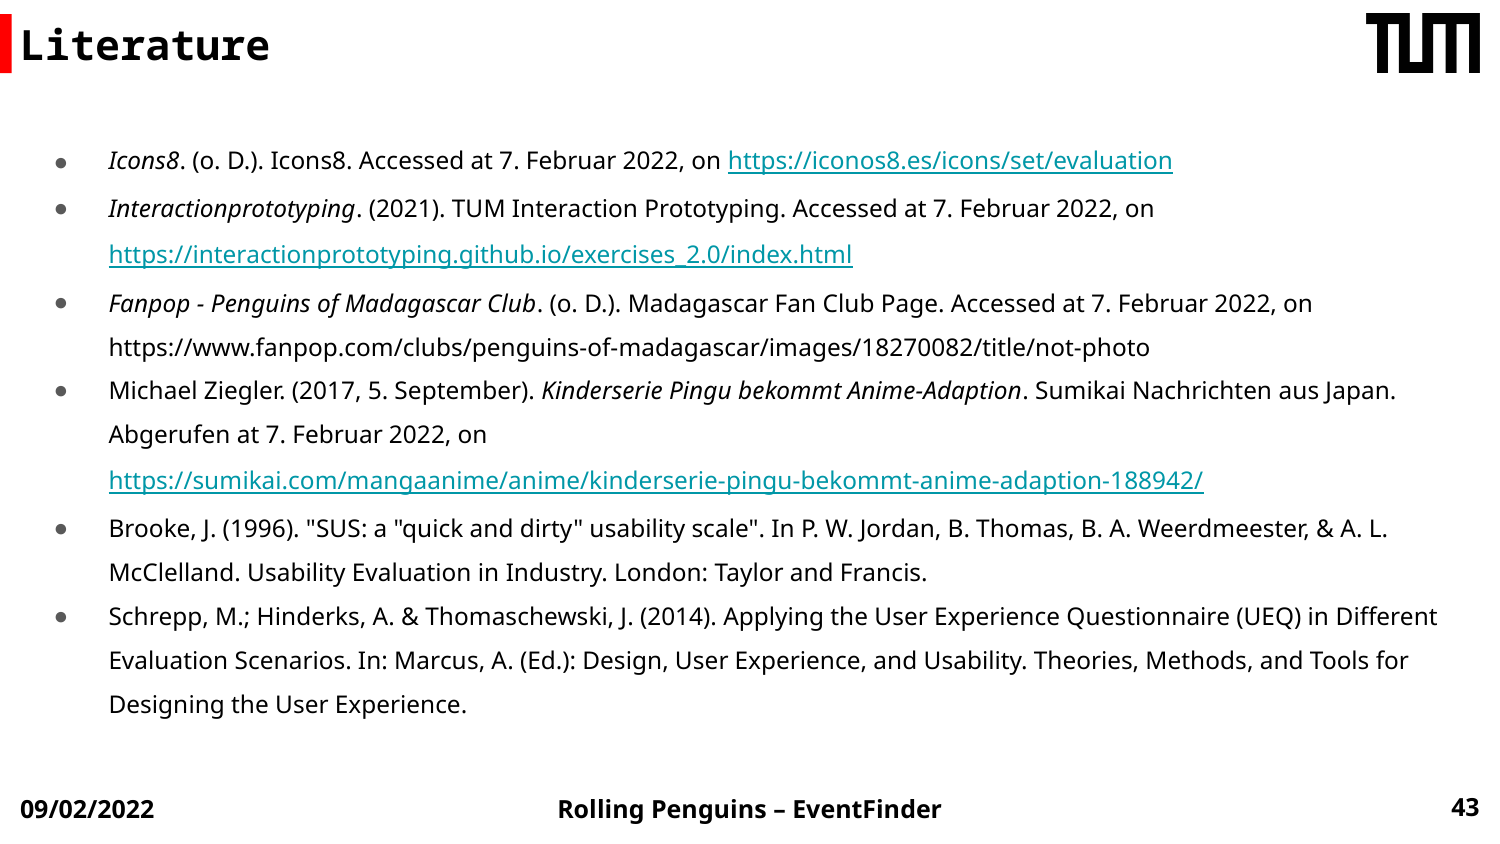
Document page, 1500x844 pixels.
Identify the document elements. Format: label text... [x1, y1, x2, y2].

picture [1366, 13, 1480, 73]
list Icons8. (o. D.). Icons8. Accessed at 7. Februar 2022, on https://iconos8.es/icons/set/evaluation Interactionprototyping. (2021). TUM Interaction Prototyping. Accessed at 7. Februar 2022, on https://interactionprototyping.github.io/exercises_2.0/index.html Fanpop - Penguins of Madagascar Club. (o. D.). Madagascar Fan Club Page. Accessed at 7. Februar 2022, on https://www.fanpop.com/clubs/penguins-of-madagascar/images/18270082/title/not-photo Michael Ziegler. (2017, 5. September). Kinderserie Pingu bekommt Anime-Adaption. Sumikai Nachrichten aus Japan. Abgerufen at 7. Februar 2022, on https://sumikai.com/mangaanime/anime/kinderserie-pingu-bekommt-anime-adaption-188942/ Brooke, J. (1996). "SUS: a "quick and dirty" usability scale". In P. W. Jordan, B. Thomas, B. A. Weerdmeester, & A. L. McClelland. Usability Evaluation in Industry. London: Taylor and Francis. Schrepp, M.; Hinderks, A. & Thomaschewski, J. (2014). Applying the User Experience Questionnaire (UEQ) in Different Evaluation Scenarios. In: Marcus, A. (Ed.): Design, User Experience, and Usability. Theories, Methods, and Tools for Designing the User Experience. [20, 113, 1480, 736]
title Literature [20, 13, 1322, 73]
slide_number 43 [1389, 787, 1480, 830]
